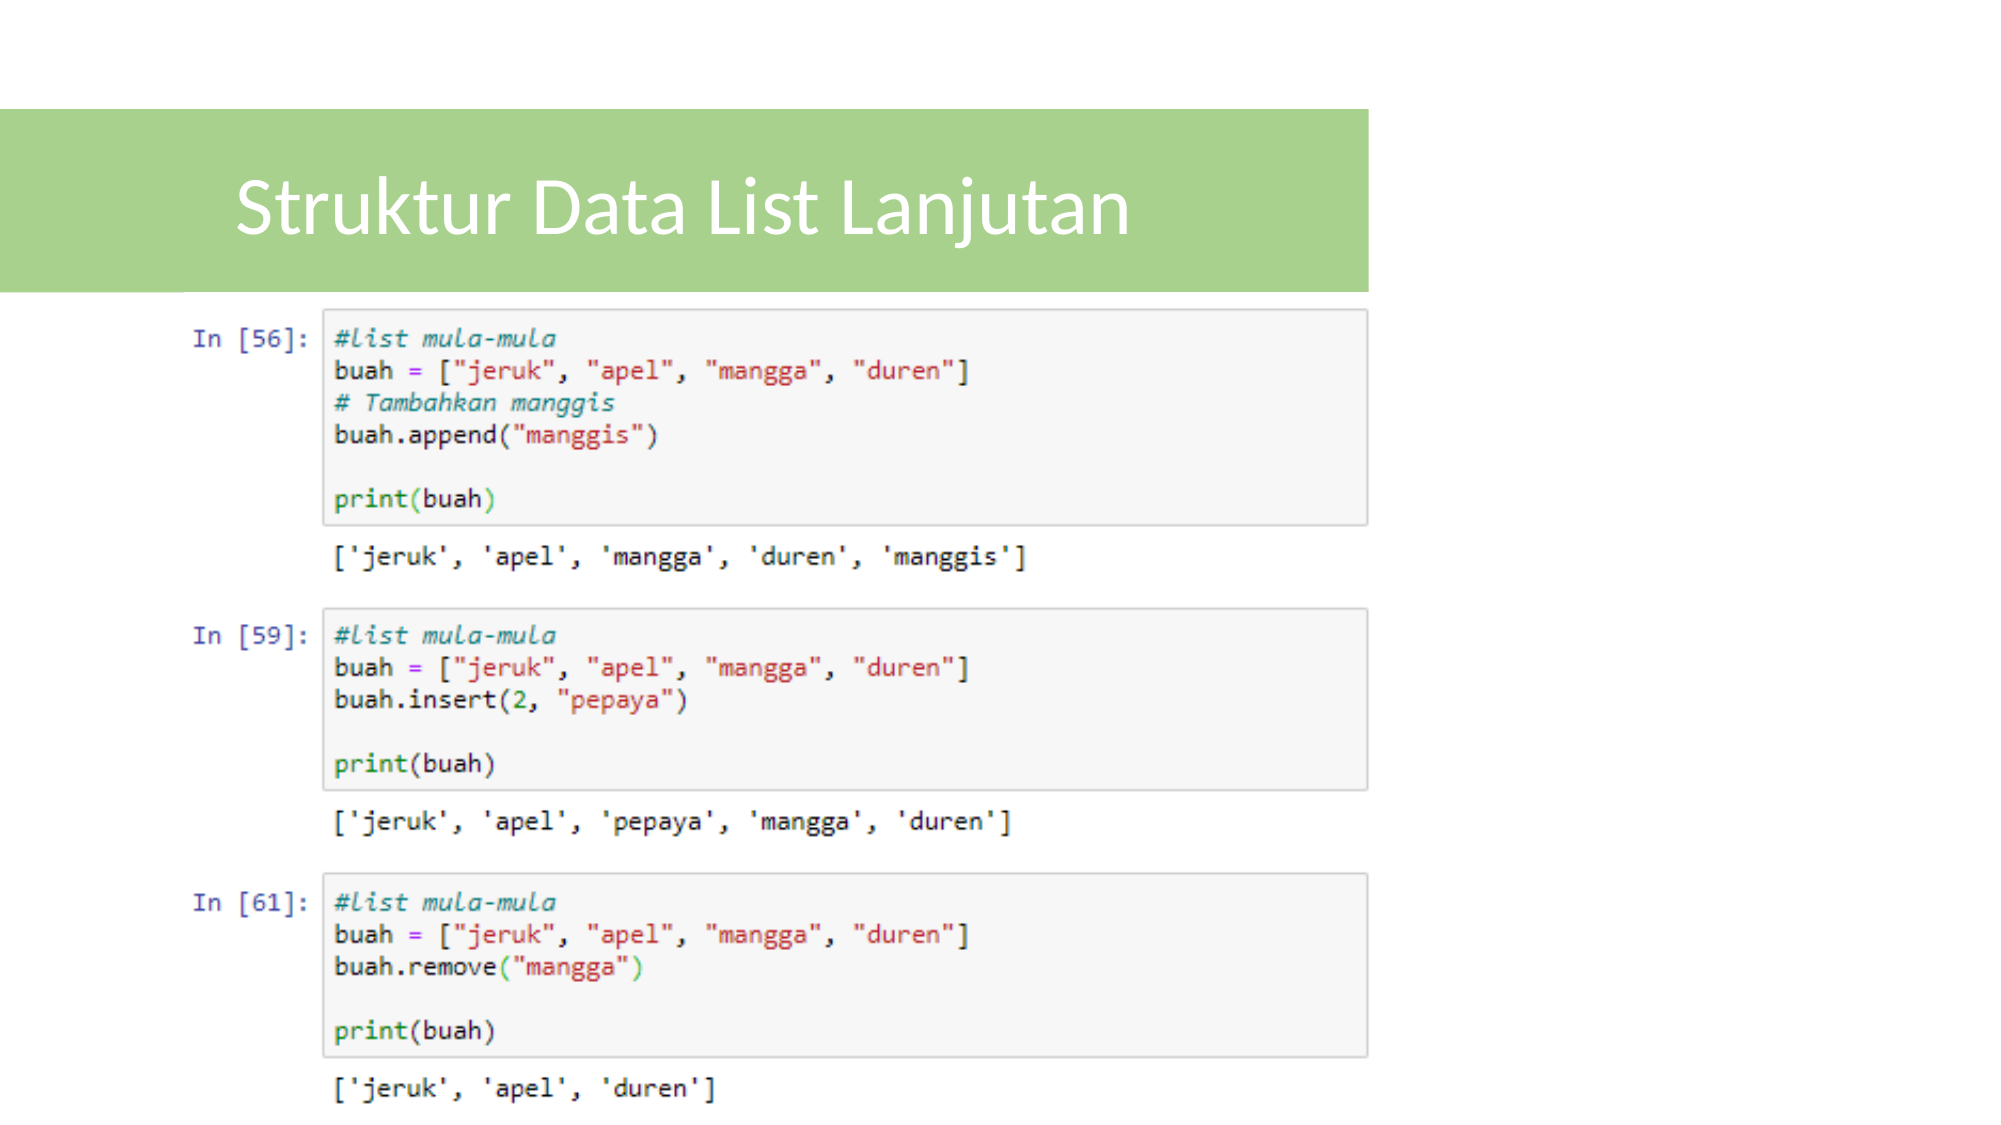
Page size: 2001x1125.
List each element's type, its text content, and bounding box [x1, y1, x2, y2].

text_box Struktur Data List Lanjutan [0, 108, 1370, 293]
picture [184, 292, 1399, 1125]
